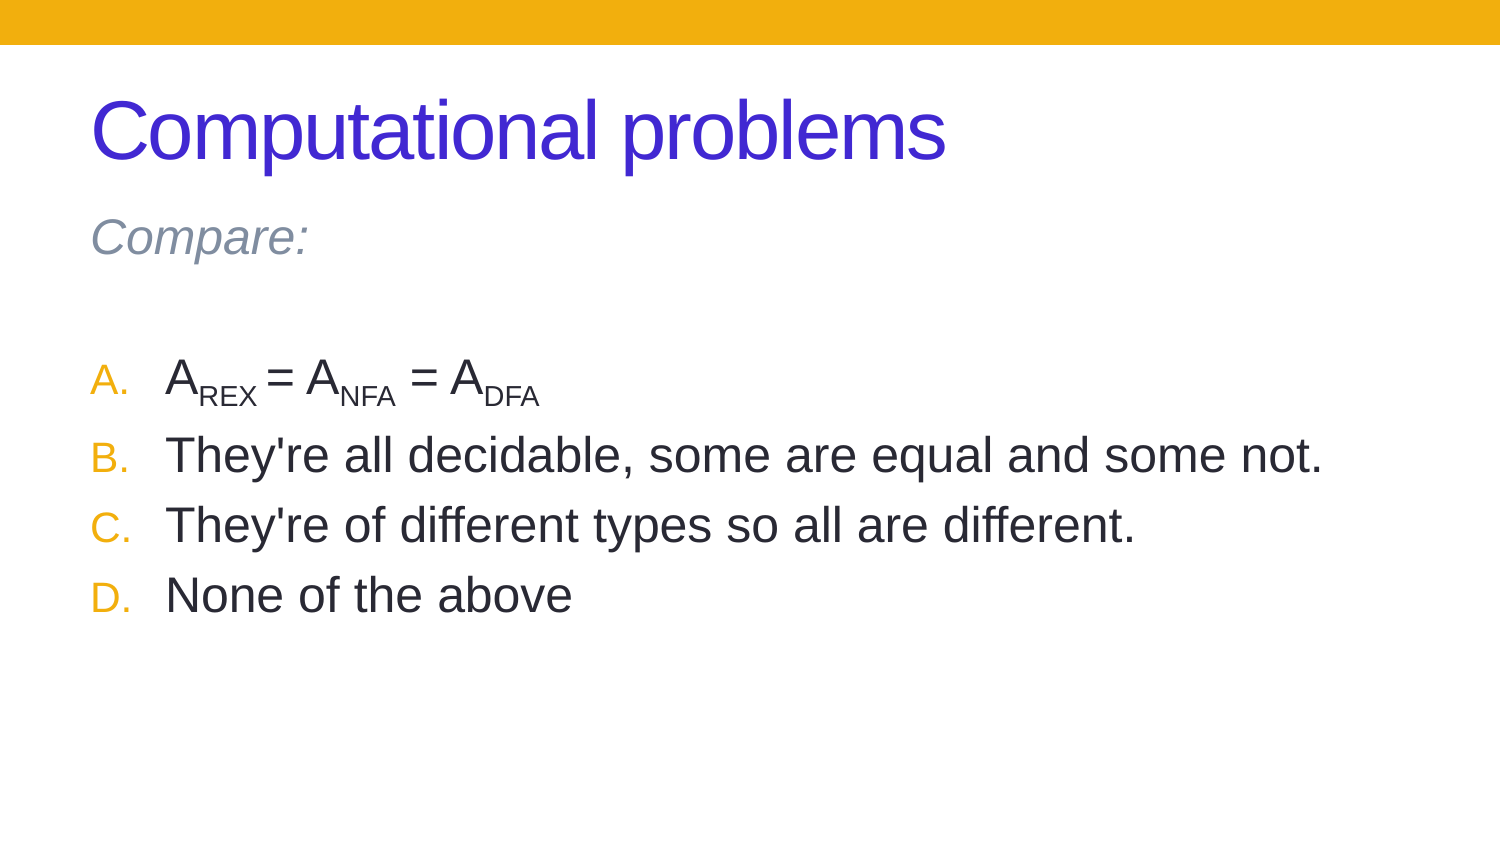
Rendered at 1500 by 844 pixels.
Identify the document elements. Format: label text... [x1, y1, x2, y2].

list Compare: AREX = ANFA = ADFA They're all decidable, some are equal and some not. They're of different types so all are different. None of the above [75, 196, 1425, 797]
title Computational problems [75, 65, 1425, 188]
